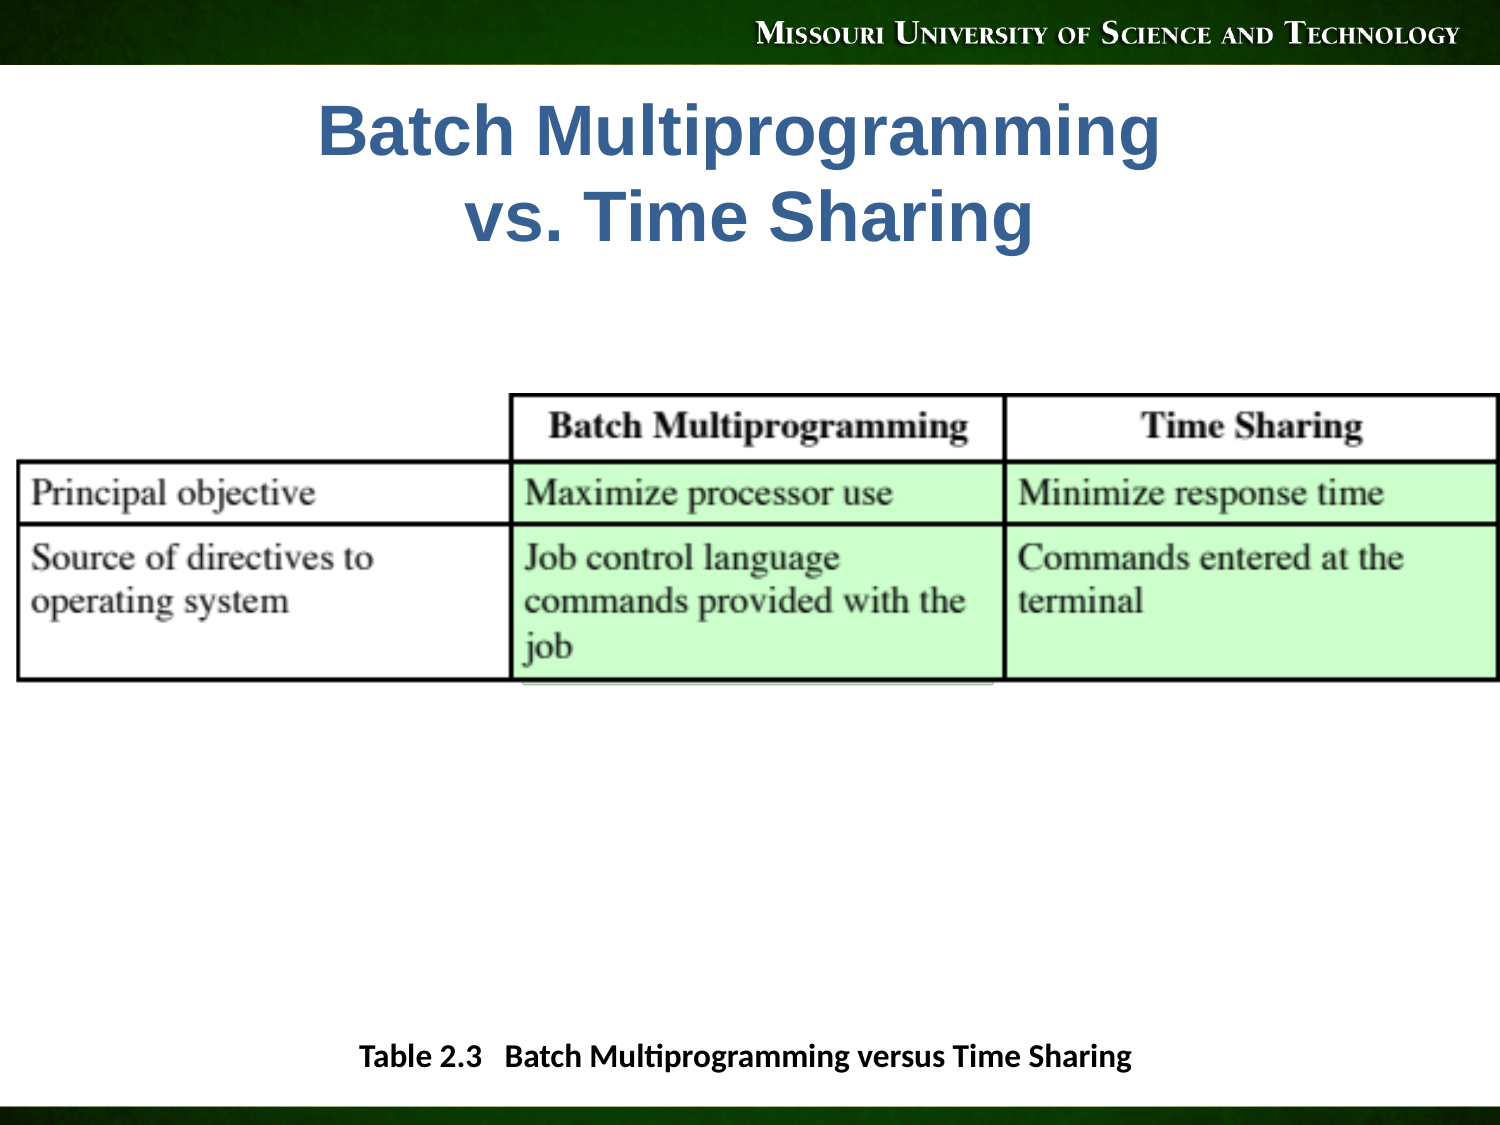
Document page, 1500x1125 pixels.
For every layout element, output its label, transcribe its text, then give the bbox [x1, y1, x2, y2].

text_box Table 2.3 Batch Multiprogramming versus Time Sharing [62, 1027, 1438, 1082]
picture [0, 0, 1500, 1125]
title Batch Multiprogramming vs. Time Sharing [75, 75, 1425, 264]
